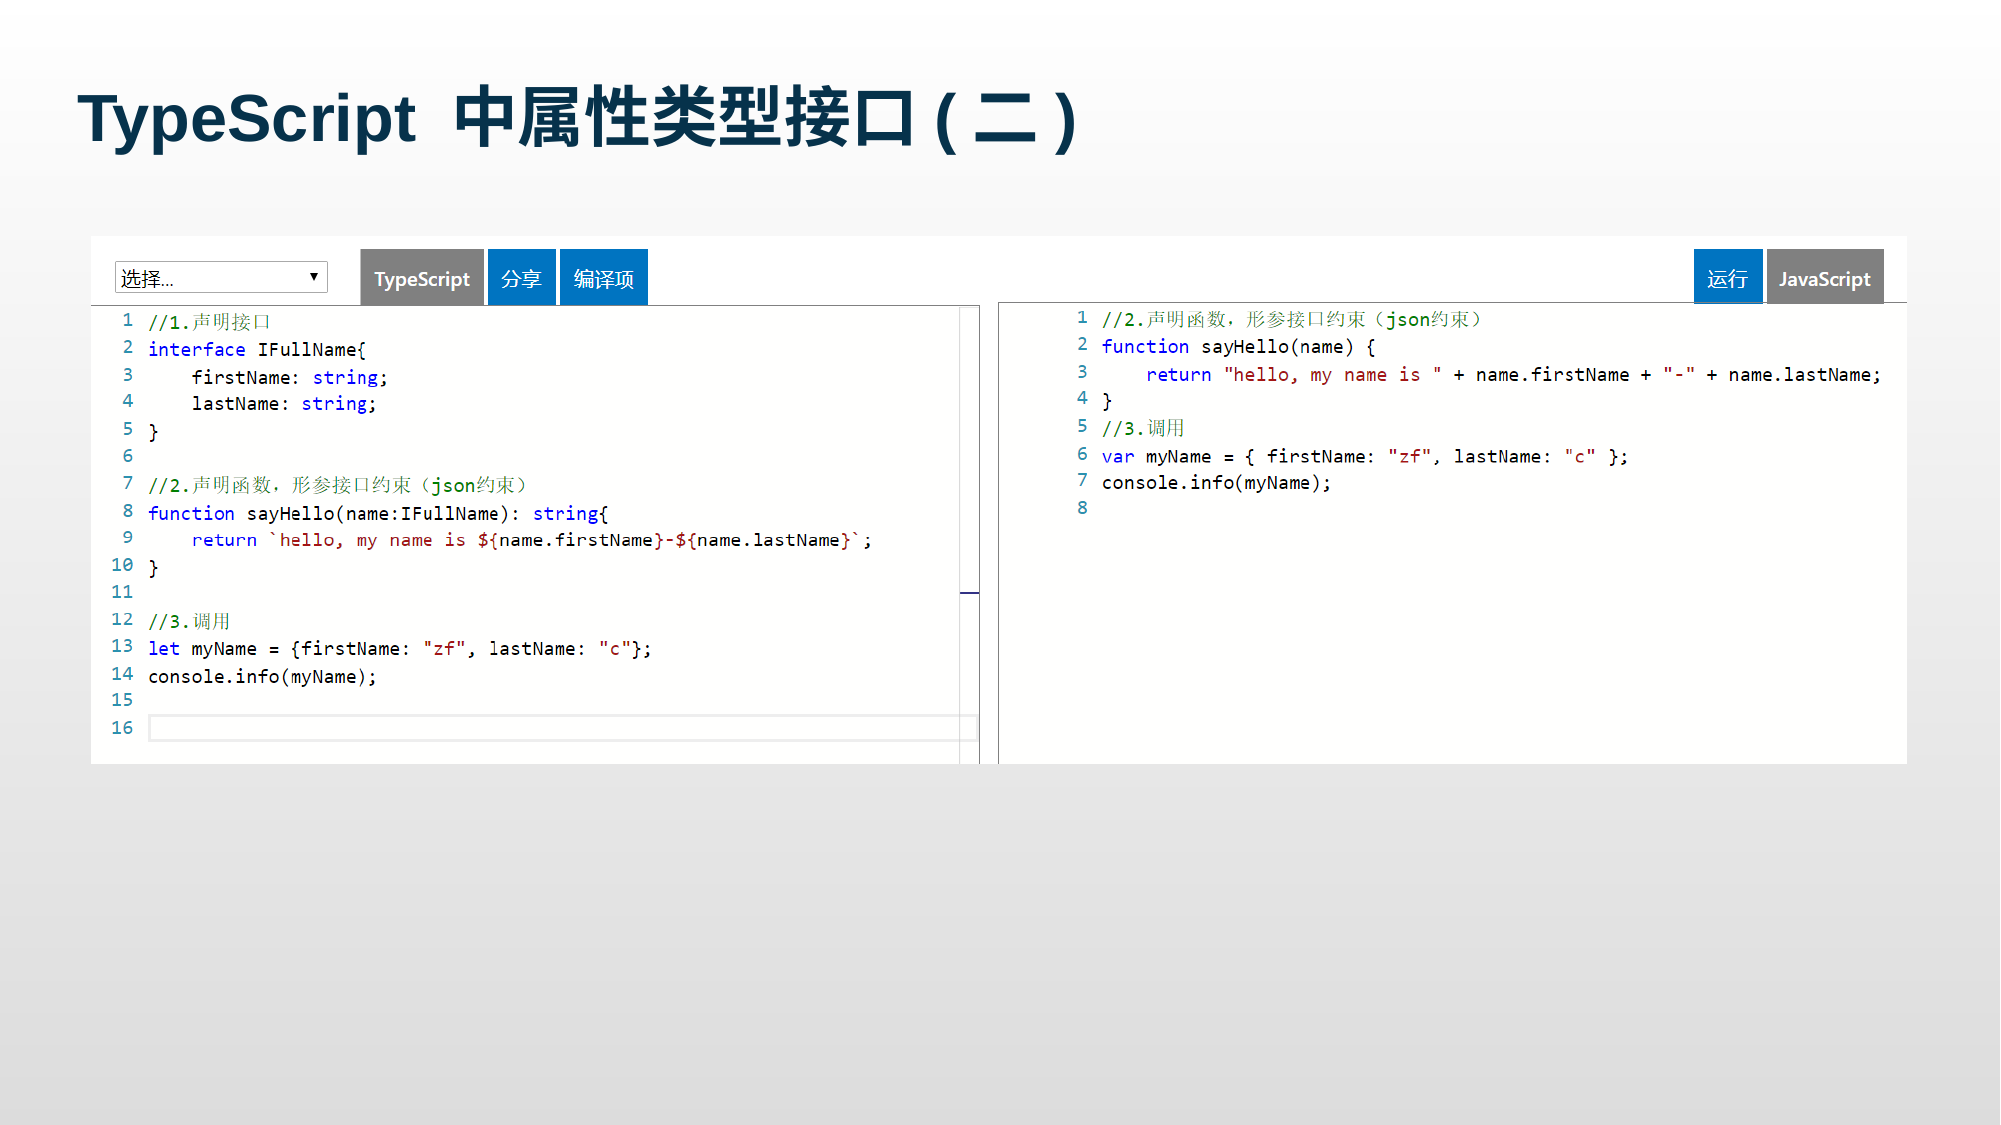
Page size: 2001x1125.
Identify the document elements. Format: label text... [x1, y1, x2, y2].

text_box TypeScript 中属性类型接口(二) [33, 67, 1659, 162]
picture [91, 236, 1907, 764]
